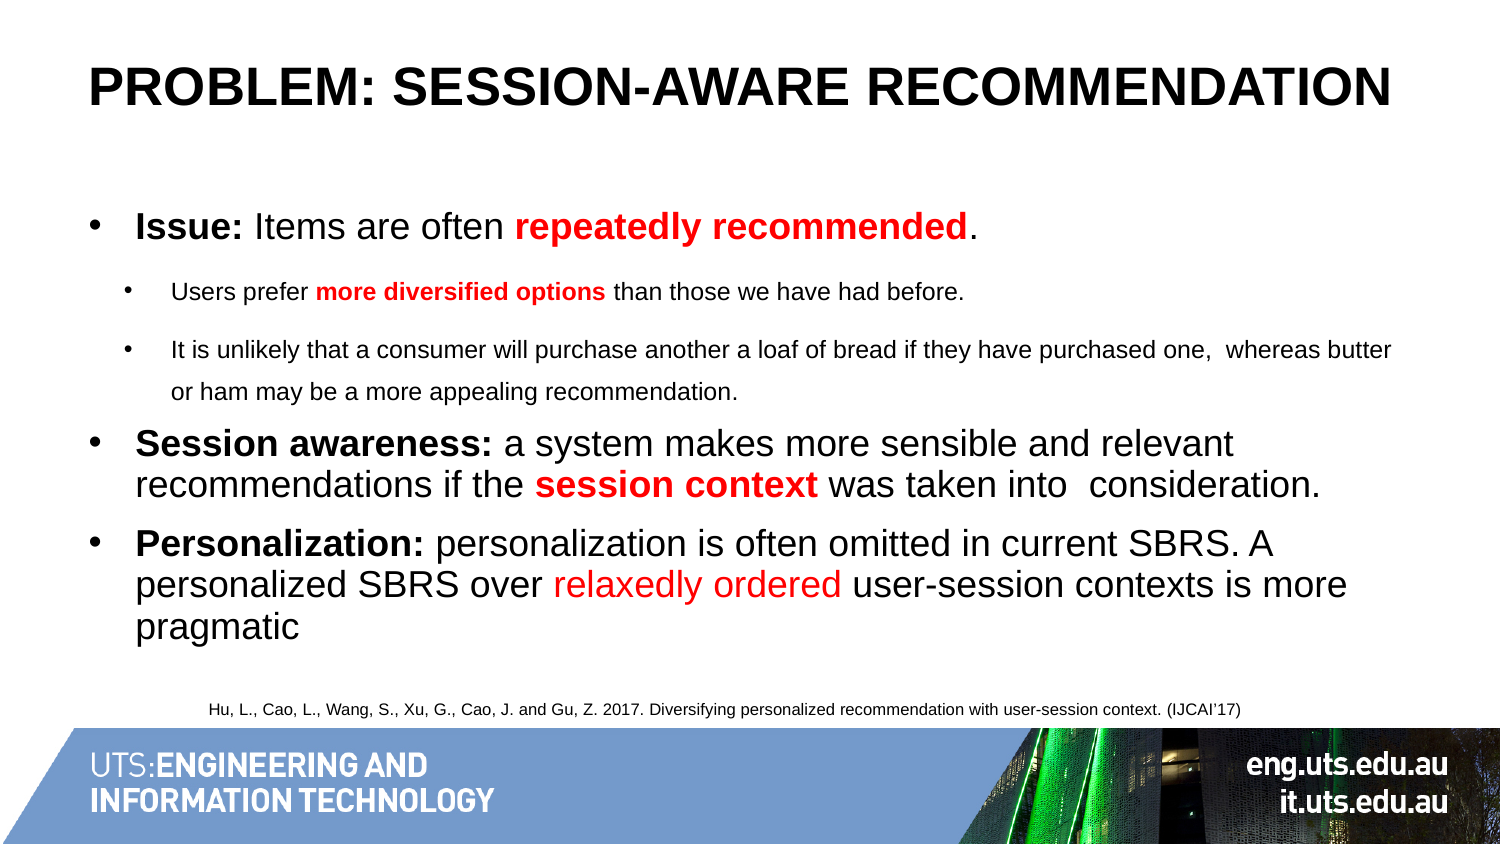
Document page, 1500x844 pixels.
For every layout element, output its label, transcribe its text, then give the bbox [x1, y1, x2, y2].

list Issue: Items are often repeatedly recommended. Users prefer more diversified options than those we have had before. It is unlikely that a consumer will purchase another a loaf of bread if they have purchased one, whereas butter or ham may be a more appealing recommendation. Session awareness: a system makes more sensible and relevant recommendations if the session context was taken into consideration. Personalization: personalization is often omitted in current SBRS. A personalized SBRS over relaxedly ordered user-session contexts is more pragmatic [88, 205, 1423, 692]
title Problem: Session-Aware Recommendation [88, 58, 1423, 119]
picture [0, 0, 1500, 844]
text_box Hu, L., Cao, L., Wang, S., Xu, G., Cao, J. and Gu, Z. 2017. Diversifying personalized recommendation with user-session context. (IJCAI’17) [193, 691, 1480, 727]
